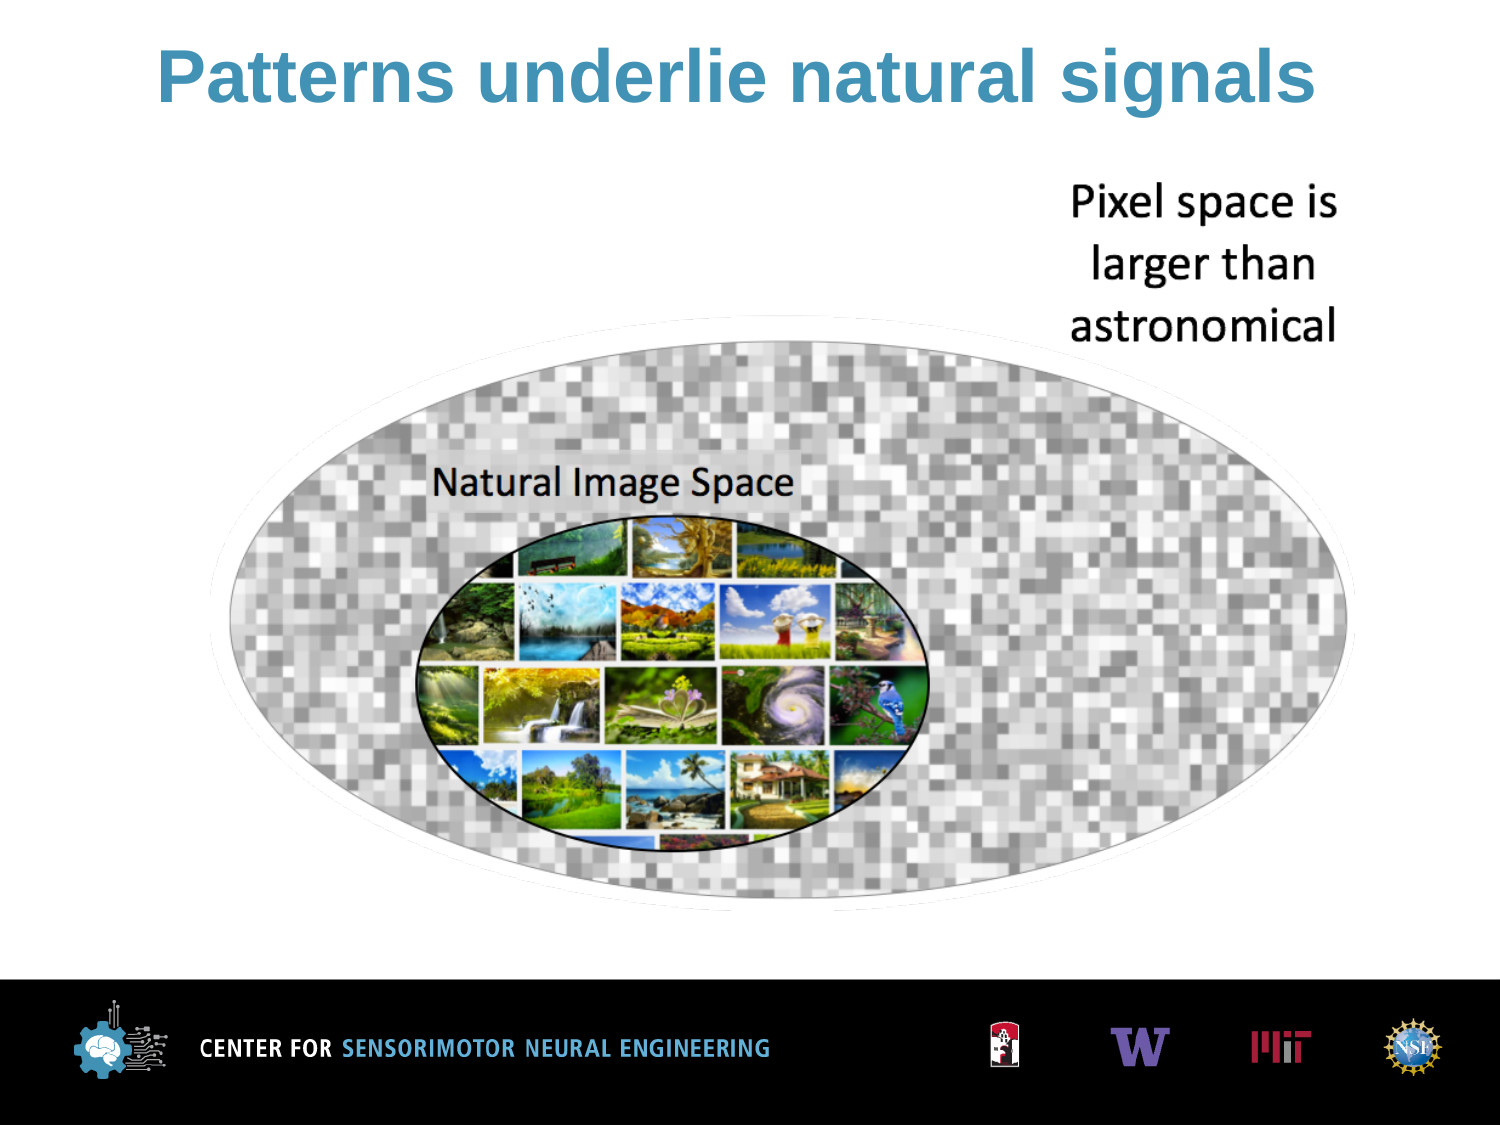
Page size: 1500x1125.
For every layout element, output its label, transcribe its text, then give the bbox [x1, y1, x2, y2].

text_box Patterns underlie natural signals [118, 1, 1356, 125]
picture [0, 0, 1500, 1125]
